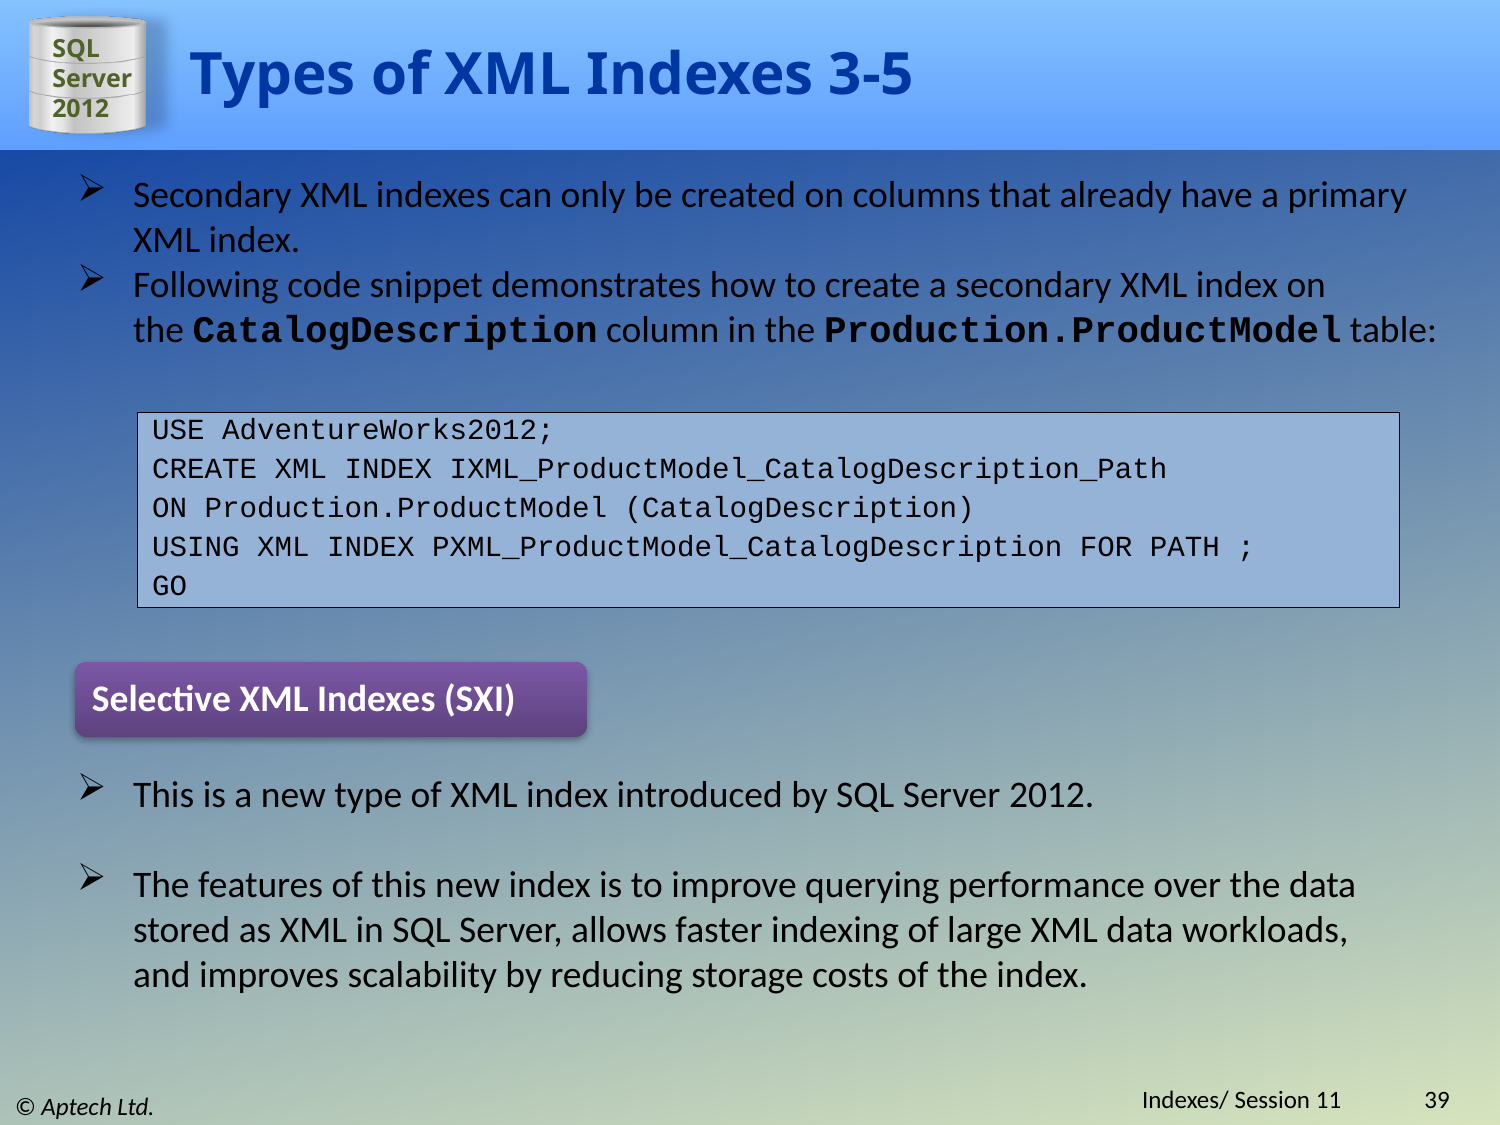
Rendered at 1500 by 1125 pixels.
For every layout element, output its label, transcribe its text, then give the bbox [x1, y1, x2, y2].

text_box Secondary XML indexes can only be created on columns that already have a primary XML index. Following code snippet demonstrates how to create a secondary XML index on the CatalogDescription column in the Production.ProductModel table: [62, 162, 1463, 358]
picture [24, 0, 150, 150]
text_box This is a new type of XML index introduced by SQL Server 2012. The features of this new index is to improve querying performance over the data stored as XML in SQL Server, allows faster indexing of large XML data workloads, and improves scalability by reducing storage costs of the index. [62, 762, 1413, 1002]
title Types of XML Indexes 3-5 [174, 37, 1426, 106]
slide_number 39 [1363, 1084, 1465, 1113]
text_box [74, 661, 588, 738]
footer Indexes/ Session 11 [375, 1084, 1363, 1113]
text_box USE AdventureWorks2012; CREATE XML INDEX IXML_ProductModel_CatalogDescription_Path ON Production.ProductModel (CatalogDescription) USING XML INDEX PXML_ProductModel_CatalogDescription FOR PATH ; GO [137, 412, 1400, 608]
